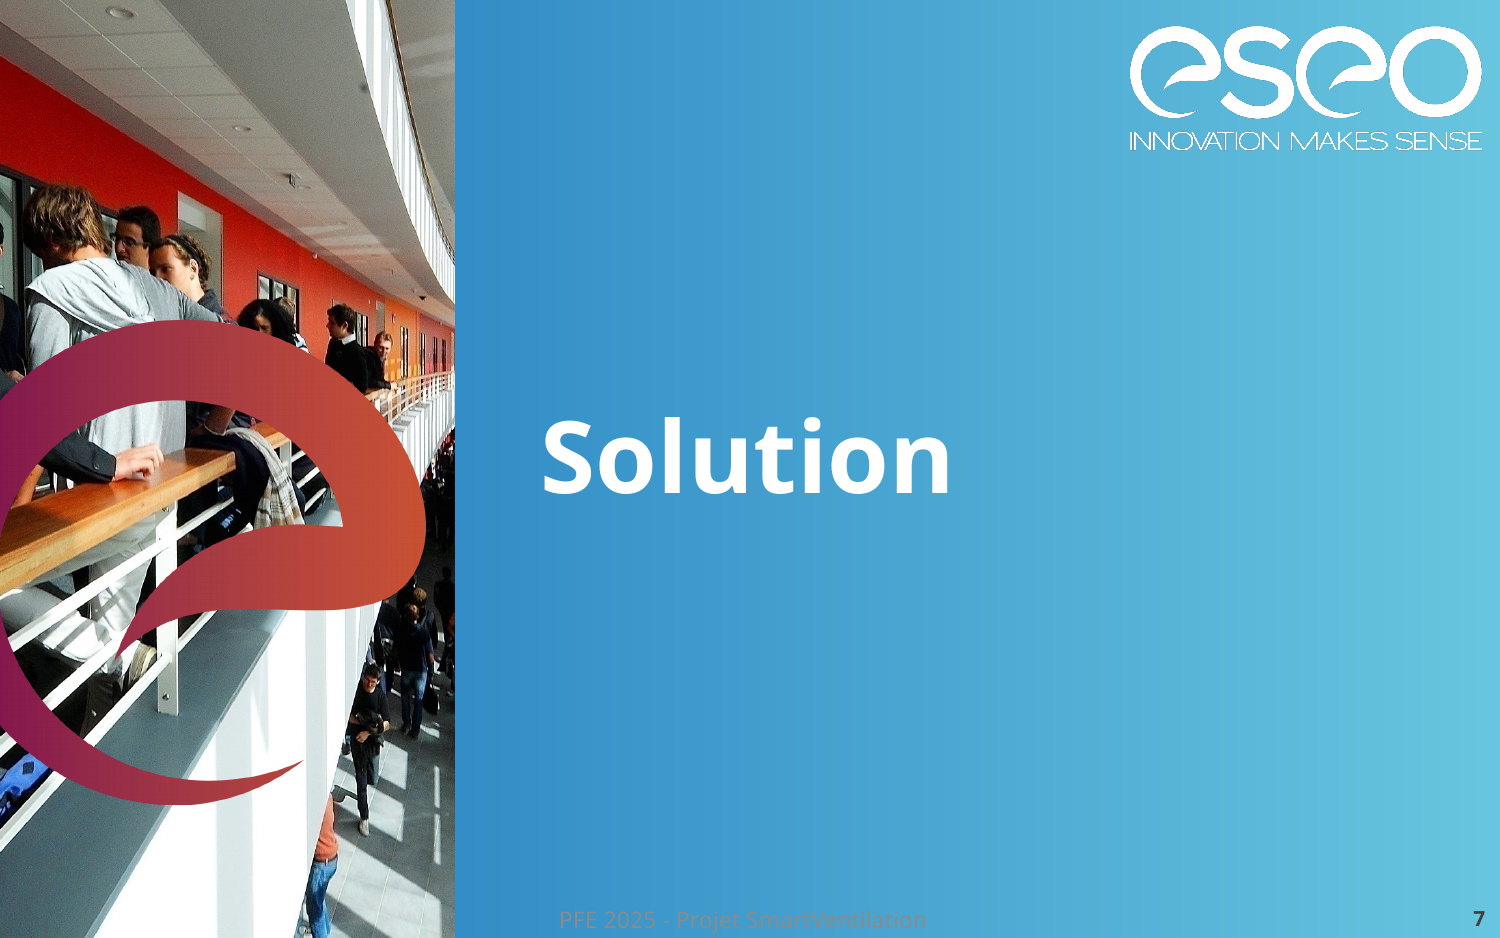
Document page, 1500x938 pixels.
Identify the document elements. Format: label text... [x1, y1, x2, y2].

footer PFE 2025 - Projet SmartVentilation [490, 901, 997, 937]
picture [0, 0, 455, 938]
text_box Solution [525, 386, 1329, 521]
slide_number 7 [1316, 901, 1500, 938]
picture [1128, 23, 1483, 153]
